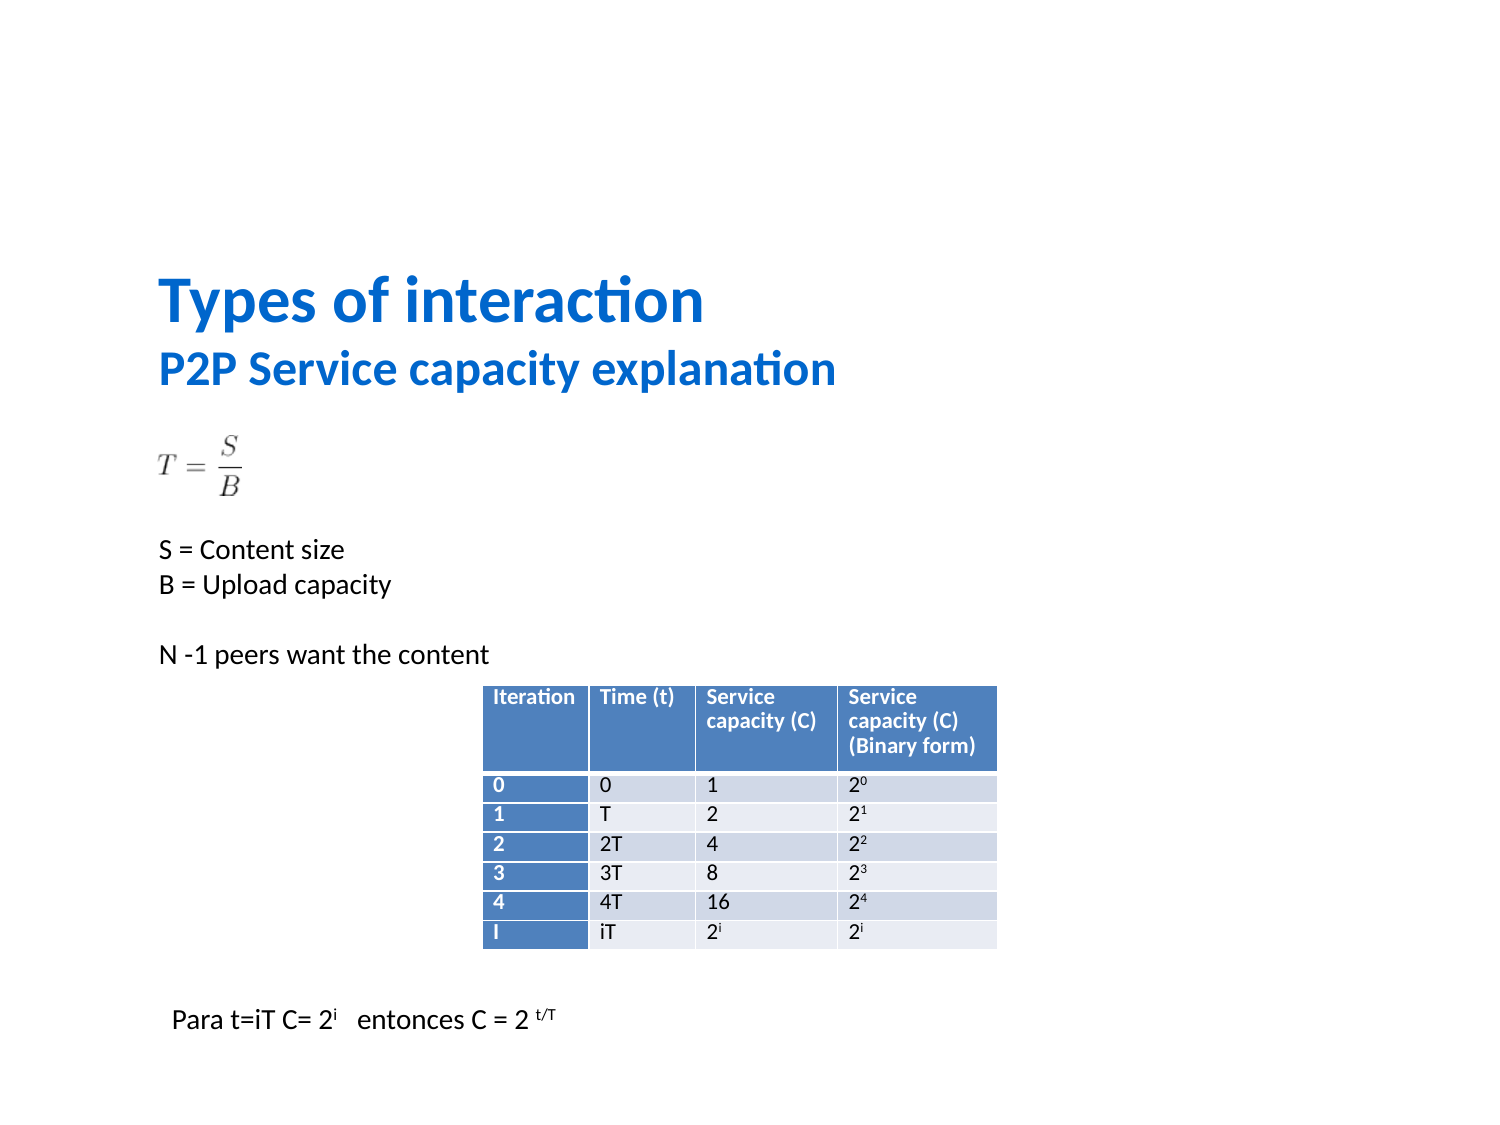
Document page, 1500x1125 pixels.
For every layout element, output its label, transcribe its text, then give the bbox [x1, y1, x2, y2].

table_cell 8 [696, 863, 837, 890]
table_cell 3T [590, 863, 695, 890]
table_cell 4 [696, 833, 837, 861]
table_cell 3 [483, 863, 588, 890]
text_box Para t=iT C= 2i entonces C = 2 t/T [157, 992, 1365, 1078]
table_cell 1 [483, 804, 588, 831]
table_cell 4T [590, 892, 695, 920]
table_header Service capacity (C) [696, 686, 837, 771]
table_cell T [590, 804, 695, 831]
table_cell 0 [483, 776, 588, 802]
table_cell 20 [838, 776, 997, 802]
table_cell 4 [483, 892, 588, 920]
table_header Service capacity (C) (Binary form) [838, 686, 997, 771]
table_cell 1 [696, 776, 837, 802]
table_cell 2T [590, 833, 695, 861]
table_cell 2 [696, 804, 837, 831]
table_cell 21 [838, 804, 997, 831]
table_cell iT [590, 921, 695, 949]
table_cell 2i [838, 921, 997, 949]
table_header Time (t) [590, 686, 695, 771]
table_cell 0 [590, 776, 695, 802]
table_cell 22 [838, 833, 997, 861]
text_box Types of interaction P2P Service capacity explanation S = Content size B = Upload capacity N -1 peers want the content [144, 248, 1387, 678]
table_cell 24 [838, 892, 997, 920]
table_cell 2i [696, 921, 837, 949]
table_cell I [483, 921, 588, 949]
picture [156, 435, 242, 496]
table_header Iteration [483, 686, 588, 771]
table_cell 23 [838, 863, 997, 890]
table_cell 16 [696, 892, 837, 920]
table_cell 2 [483, 833, 588, 861]
